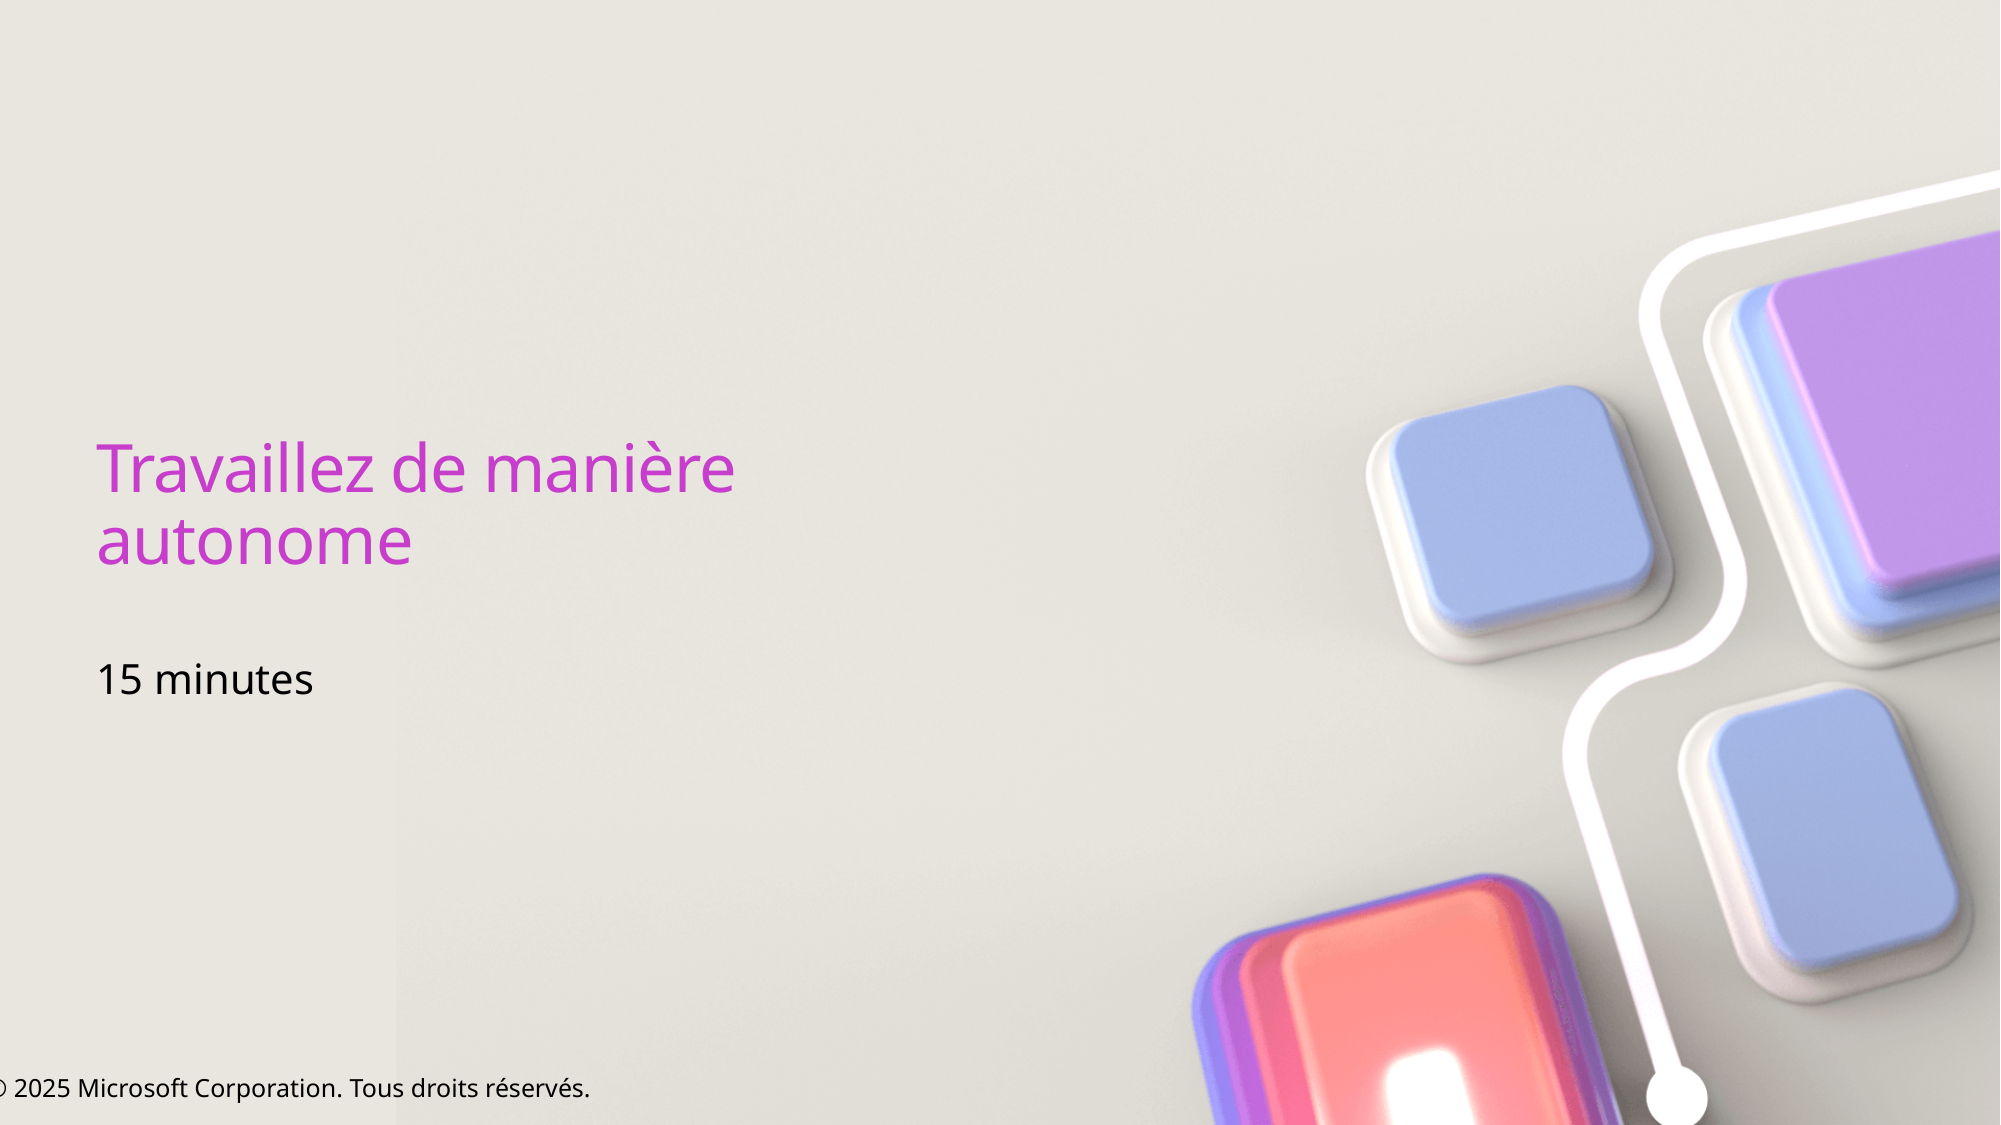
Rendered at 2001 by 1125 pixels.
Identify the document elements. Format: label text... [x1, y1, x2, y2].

text_box © 2025 Microsoft Corporation. Tous droits réservés. [0, 1072, 592, 1103]
list 15 minutes [96, 652, 879, 703]
title Travaillez de manière autonome [96, 506, 1041, 580]
picture [396, 0, 2000, 1125]
